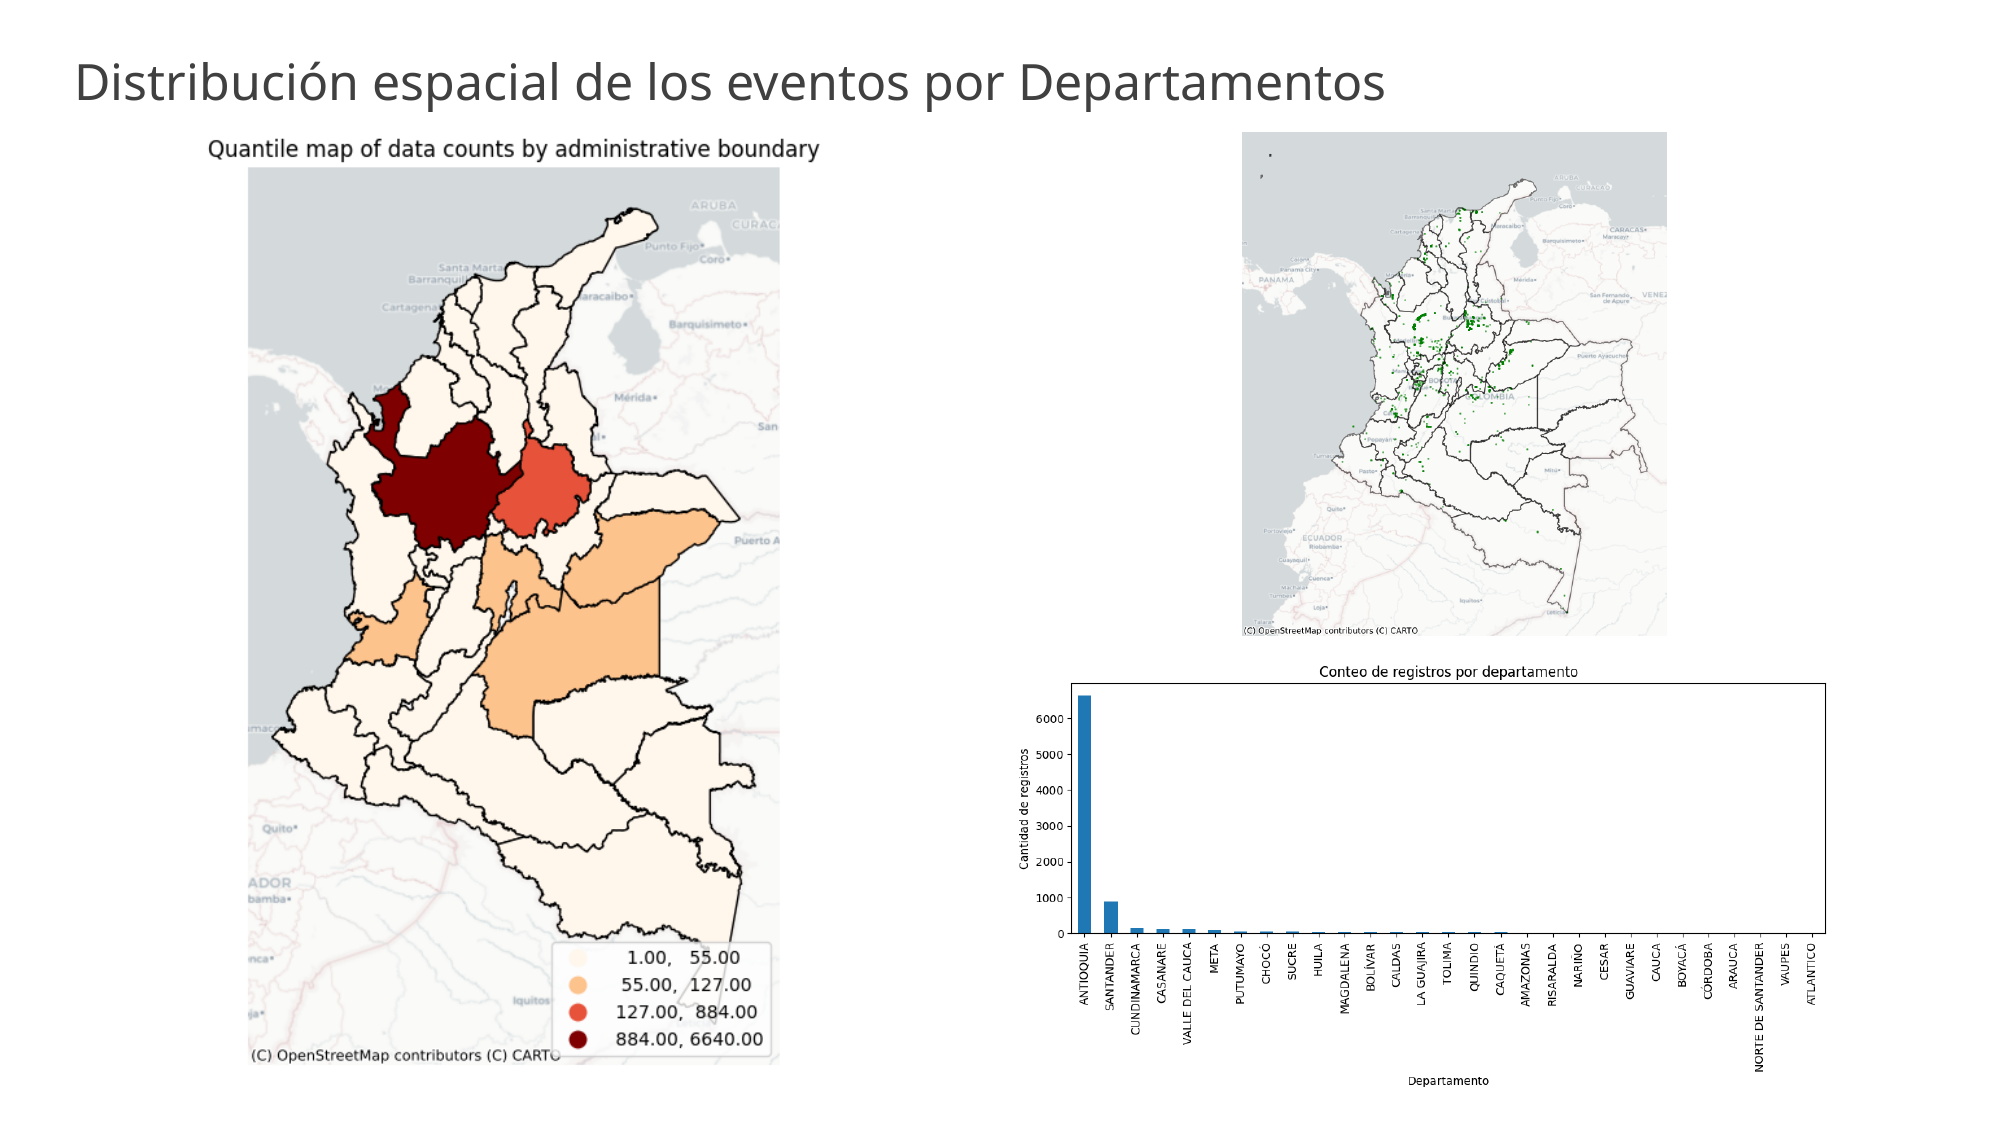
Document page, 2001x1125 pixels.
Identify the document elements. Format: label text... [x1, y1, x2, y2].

text_box Distribución espacial de los eventos por Departamentos [59, 47, 1909, 127]
picture [1233, 124, 1673, 644]
picture [194, 126, 833, 1079]
picture [1011, 656, 1834, 1096]
